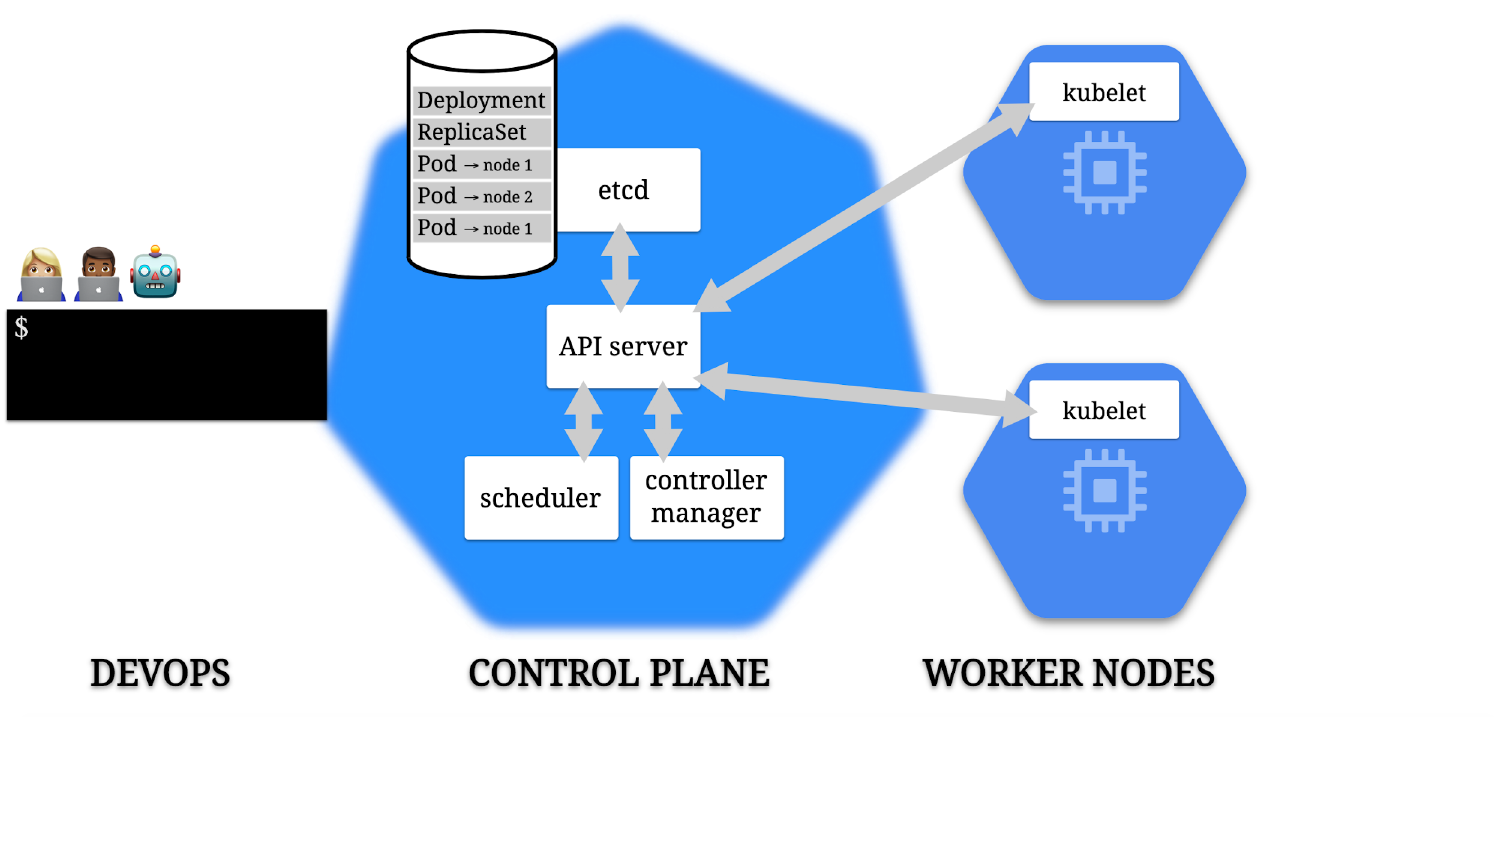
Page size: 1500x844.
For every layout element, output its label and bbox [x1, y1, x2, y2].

picture [0, 0, 1500, 717]
